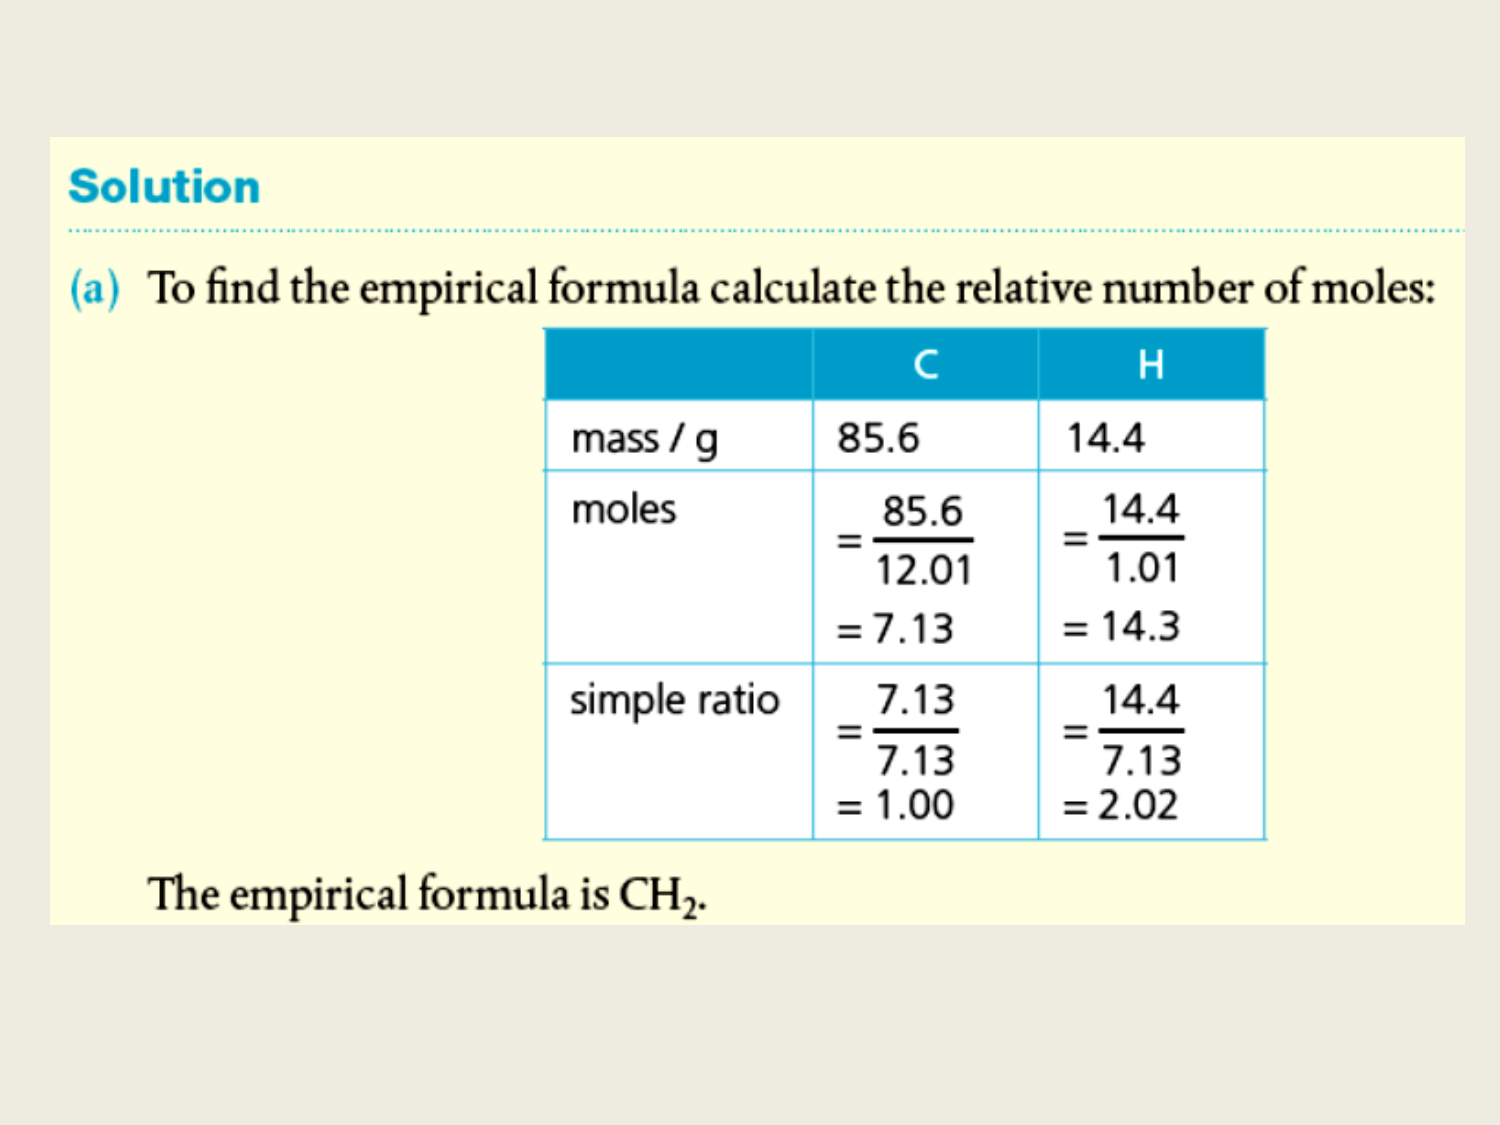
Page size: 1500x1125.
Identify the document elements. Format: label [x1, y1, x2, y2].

picture [49, 137, 1465, 926]
